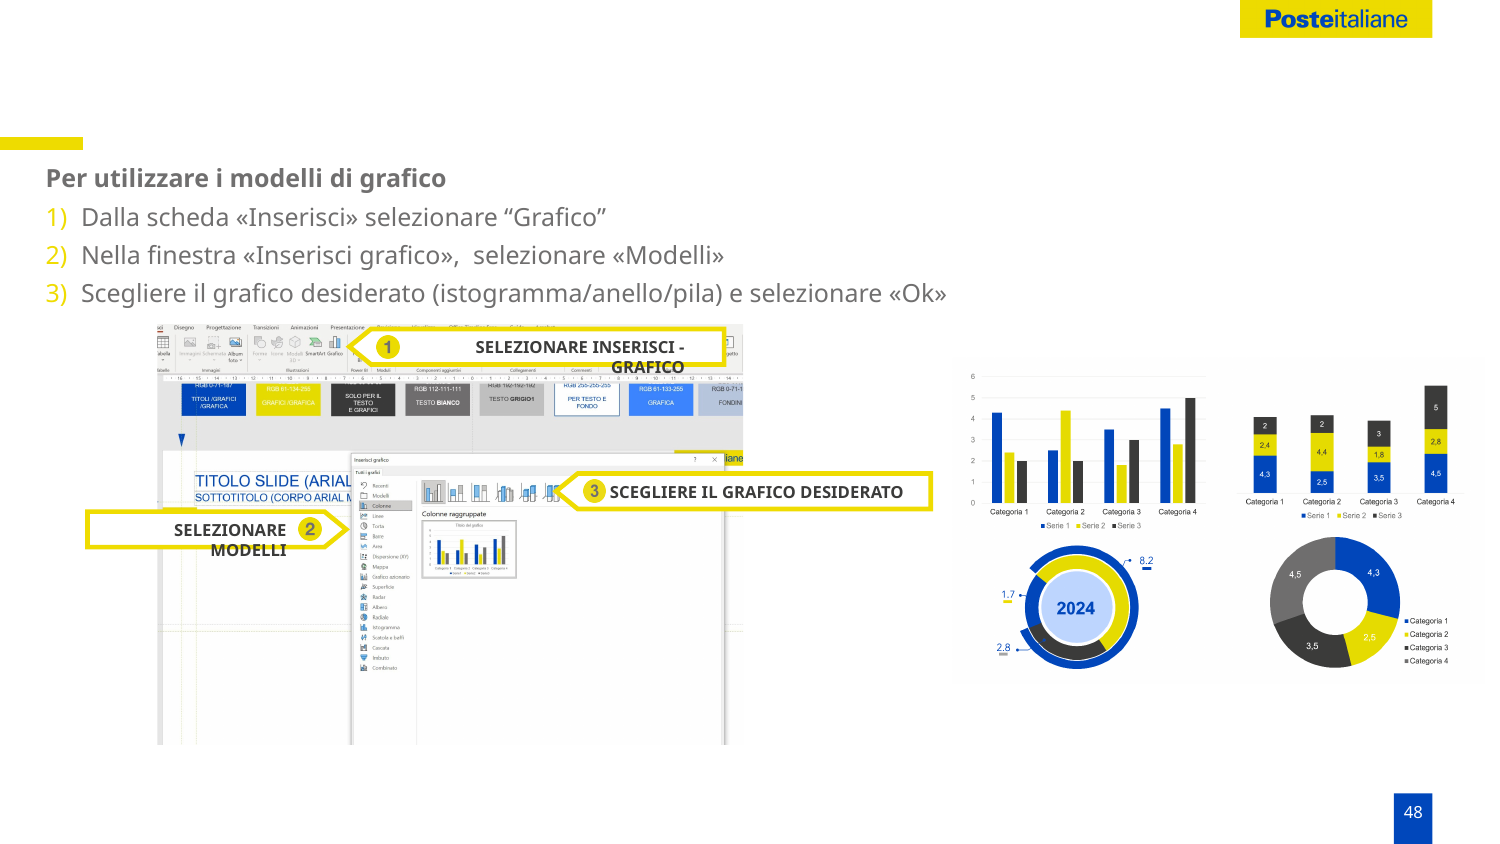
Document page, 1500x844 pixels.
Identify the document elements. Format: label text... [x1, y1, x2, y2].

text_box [87, 511, 347, 548]
text_box [748, 473, 931, 509]
picture [952, 357, 1486, 684]
picture [1240, 0, 1433, 38]
picture [157, 323, 744, 746]
text_box Per utilizzare i modelli di grafico Dalla scheda «Inserisci» selezionare “Grafico” Nella finestra «Inserisci grafico», selezionare «Modelli» Scegliere il grafico desiderato (istogramma/anello/pila) e selezionare «Ok» [45, 162, 1016, 308]
text_box SCEGLIERE IL GRAFICO DESIDERATO [748, 476, 916, 507]
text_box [349, 328, 725, 365]
